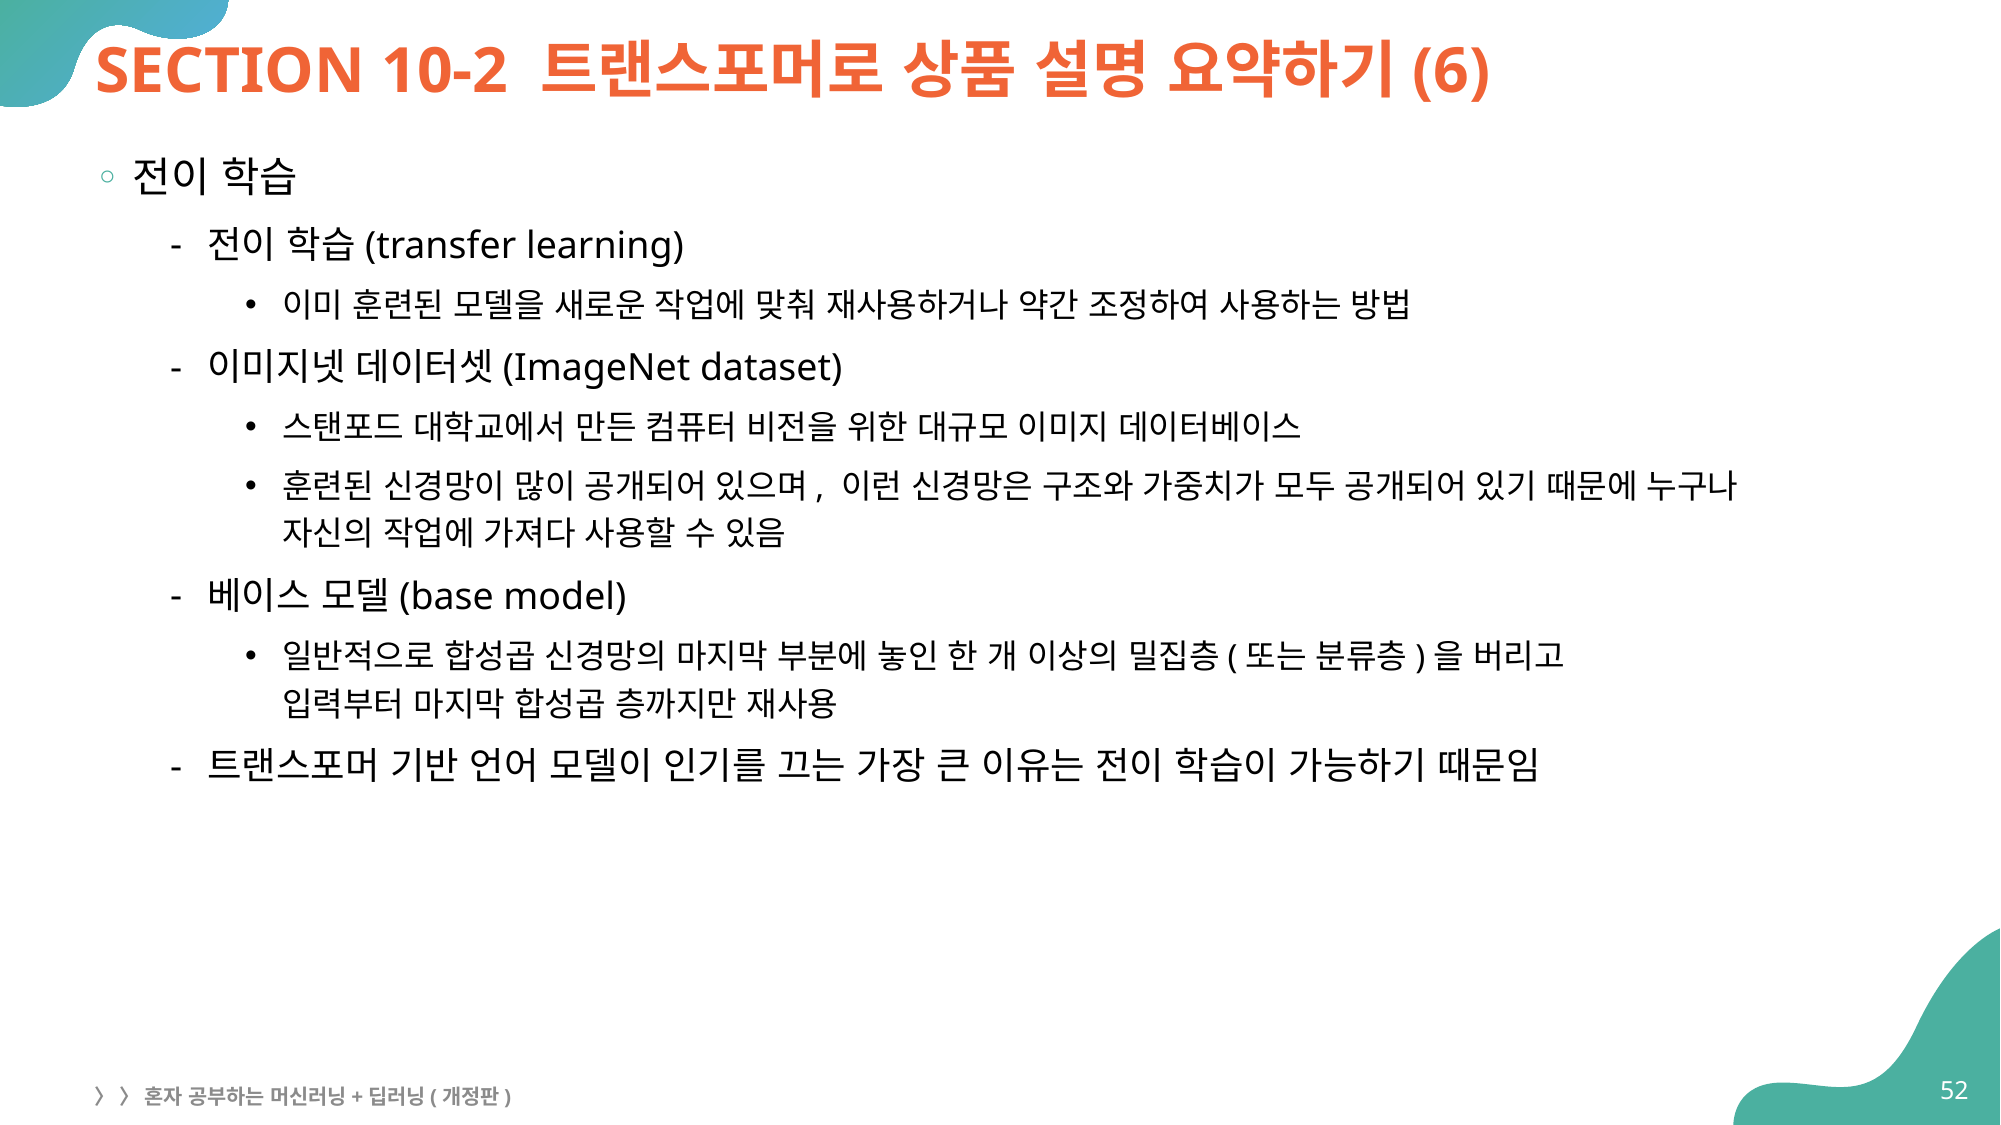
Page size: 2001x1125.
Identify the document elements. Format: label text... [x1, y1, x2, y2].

title SECTION 10-2 트랜스포머로 상품 설명 요약하기(6) [79, 17, 1931, 128]
footer 〉 〉 혼자 공부하는 머신러닝+딥러닝(개정판) [79, 1078, 755, 1114]
list 전이 학습 전이 학습(transfer learning) 이미 훈련된 모델을 새로운 작업에 맞춰 재사용하거나 약간 조정하여 사용하는 방법 이미지넷 데이터셋(ImageNet dataset) 스탠포드 대학교에서 만든 컴퓨터 비전을 위한 대규모 이미지 데이터베이스 훈련된 신경망이 많이 공개되어 있으며, 이런 신경망은 구조와 가중치가 모두 공개되어 있기 때문에 누구나 자신의 작업에 가져다 사용할 수 있음 베이스 모델(base model) 일반적으로 합성곱 신경망의 마지막 부분에 놓인 한 개 이상의 밀집층(또는 분류층)을 버리고 입력부터 마지막 합성곱 층까지만 재사용 트랜스포머 기반 언어 모델이 인기를 끄는 가장 큰 이유는 전이 학습이 가능하기 때문임 [79, 133, 1964, 1010]
slide_number 52 [1917, 1061, 1984, 1122]
